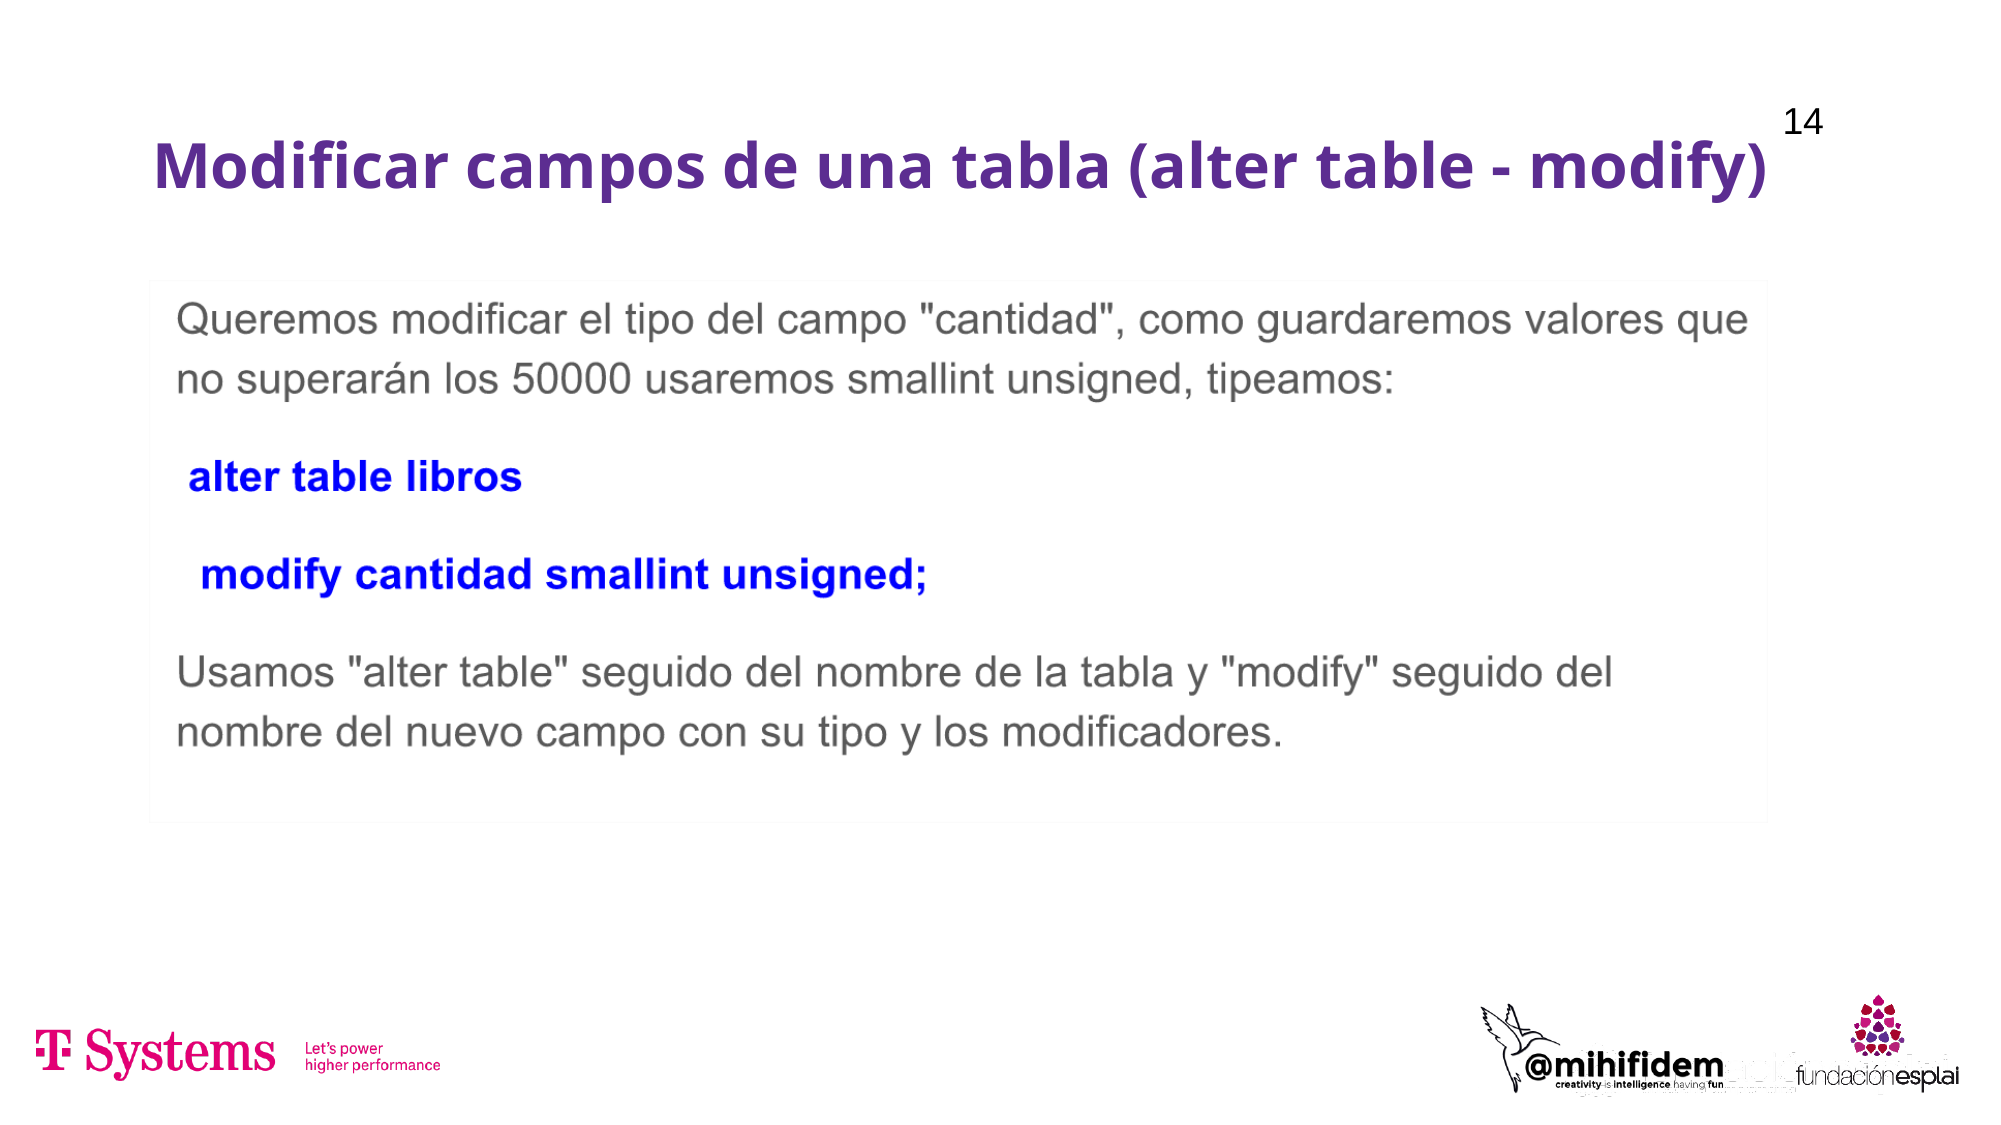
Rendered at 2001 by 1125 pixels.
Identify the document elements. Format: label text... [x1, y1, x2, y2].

picture [149, 279, 1769, 823]
picture [36, 1027, 440, 1081]
picture [1472, 986, 1965, 1103]
text_box 14 [1767, 89, 1863, 150]
text_box Modificar campos de una tabla (alter table - modify) [137, 59, 1863, 278]
